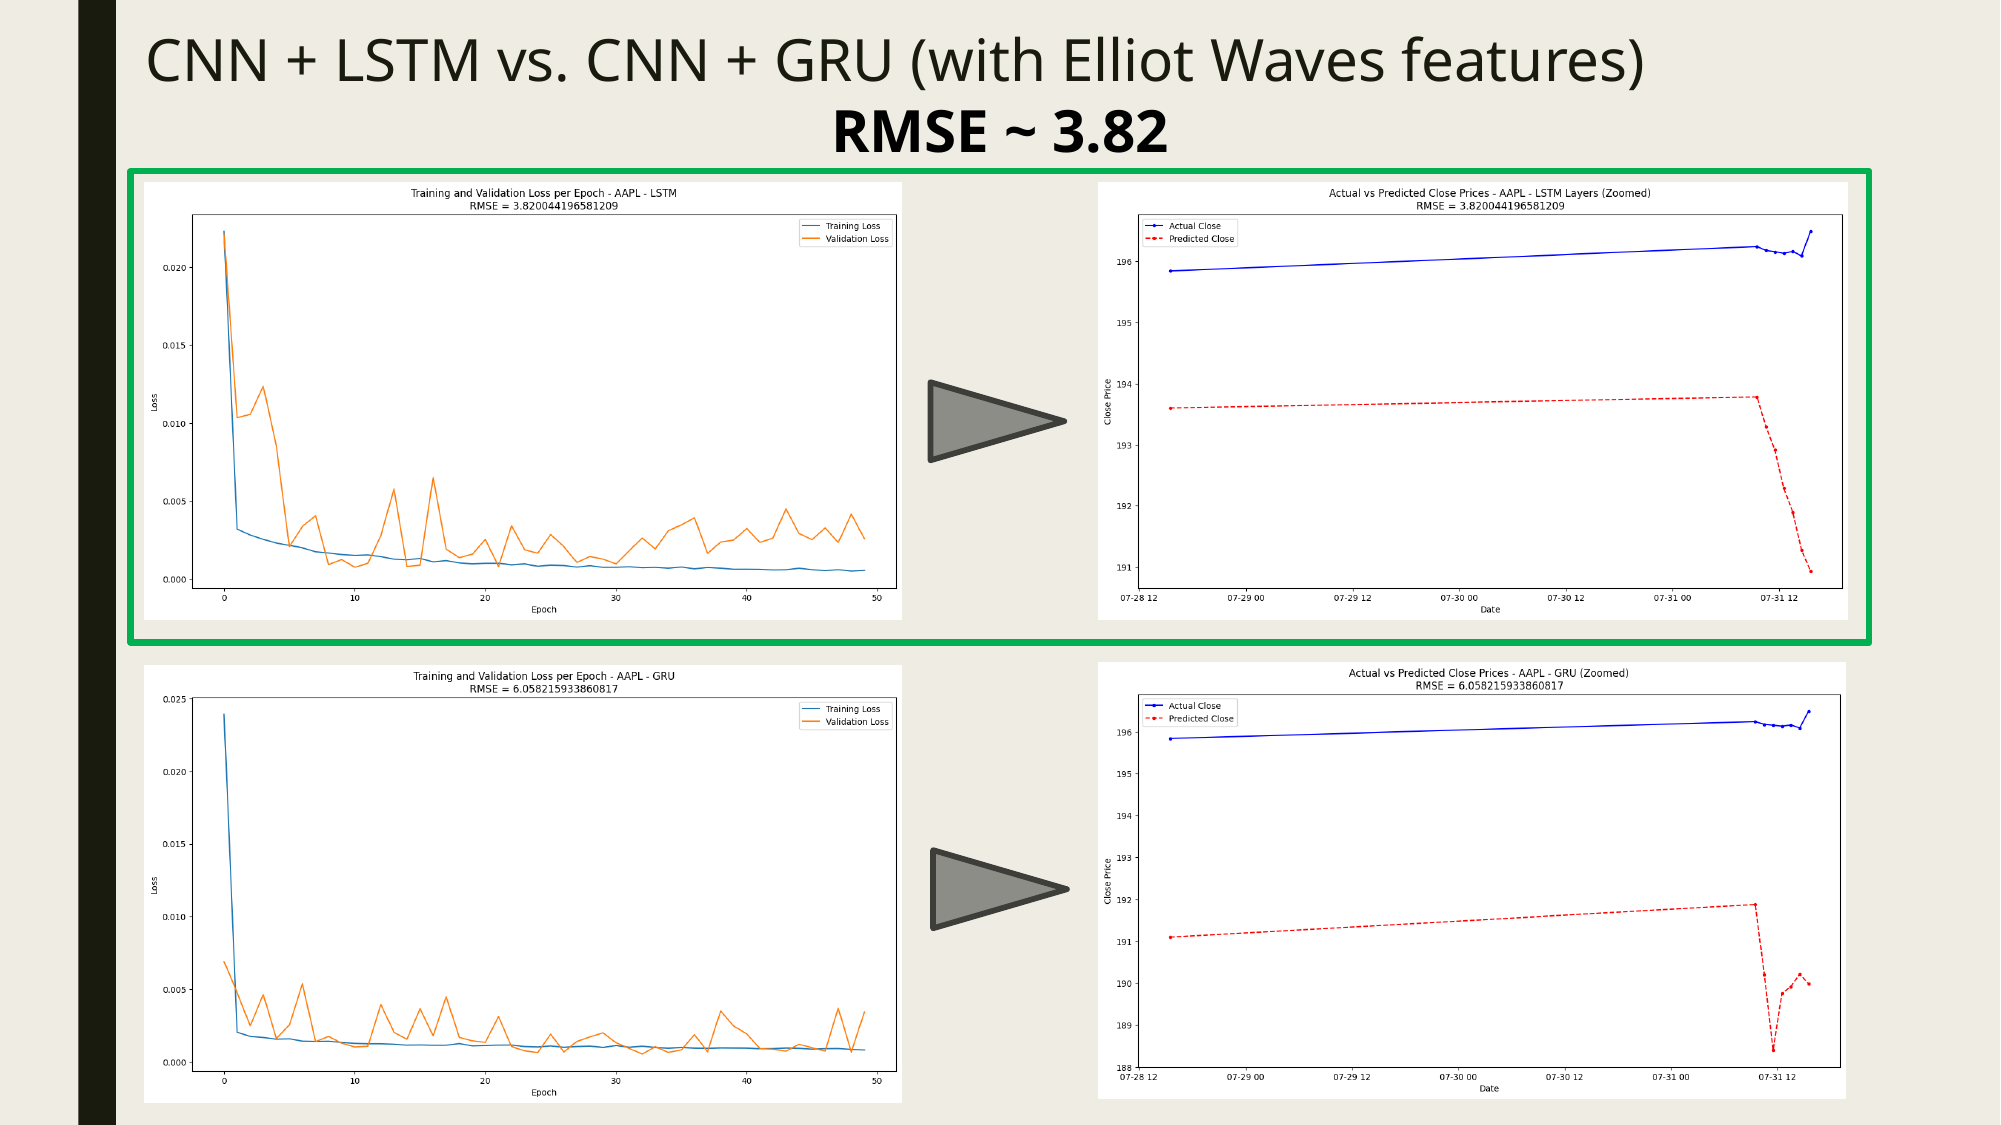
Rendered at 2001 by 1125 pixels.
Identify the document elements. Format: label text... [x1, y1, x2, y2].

title CNN + LSTM vs. CNN + GRU (with Elliot Waves features) [130, 24, 1856, 168]
text_box [128, 168, 1872, 645]
picture [144, 665, 902, 1103]
text_box [930, 847, 1070, 932]
text_box RMSE ~ 3.82 [703, 86, 1297, 172]
picture [1098, 182, 1848, 620]
picture [144, 182, 902, 620]
picture [1098, 662, 1846, 1099]
